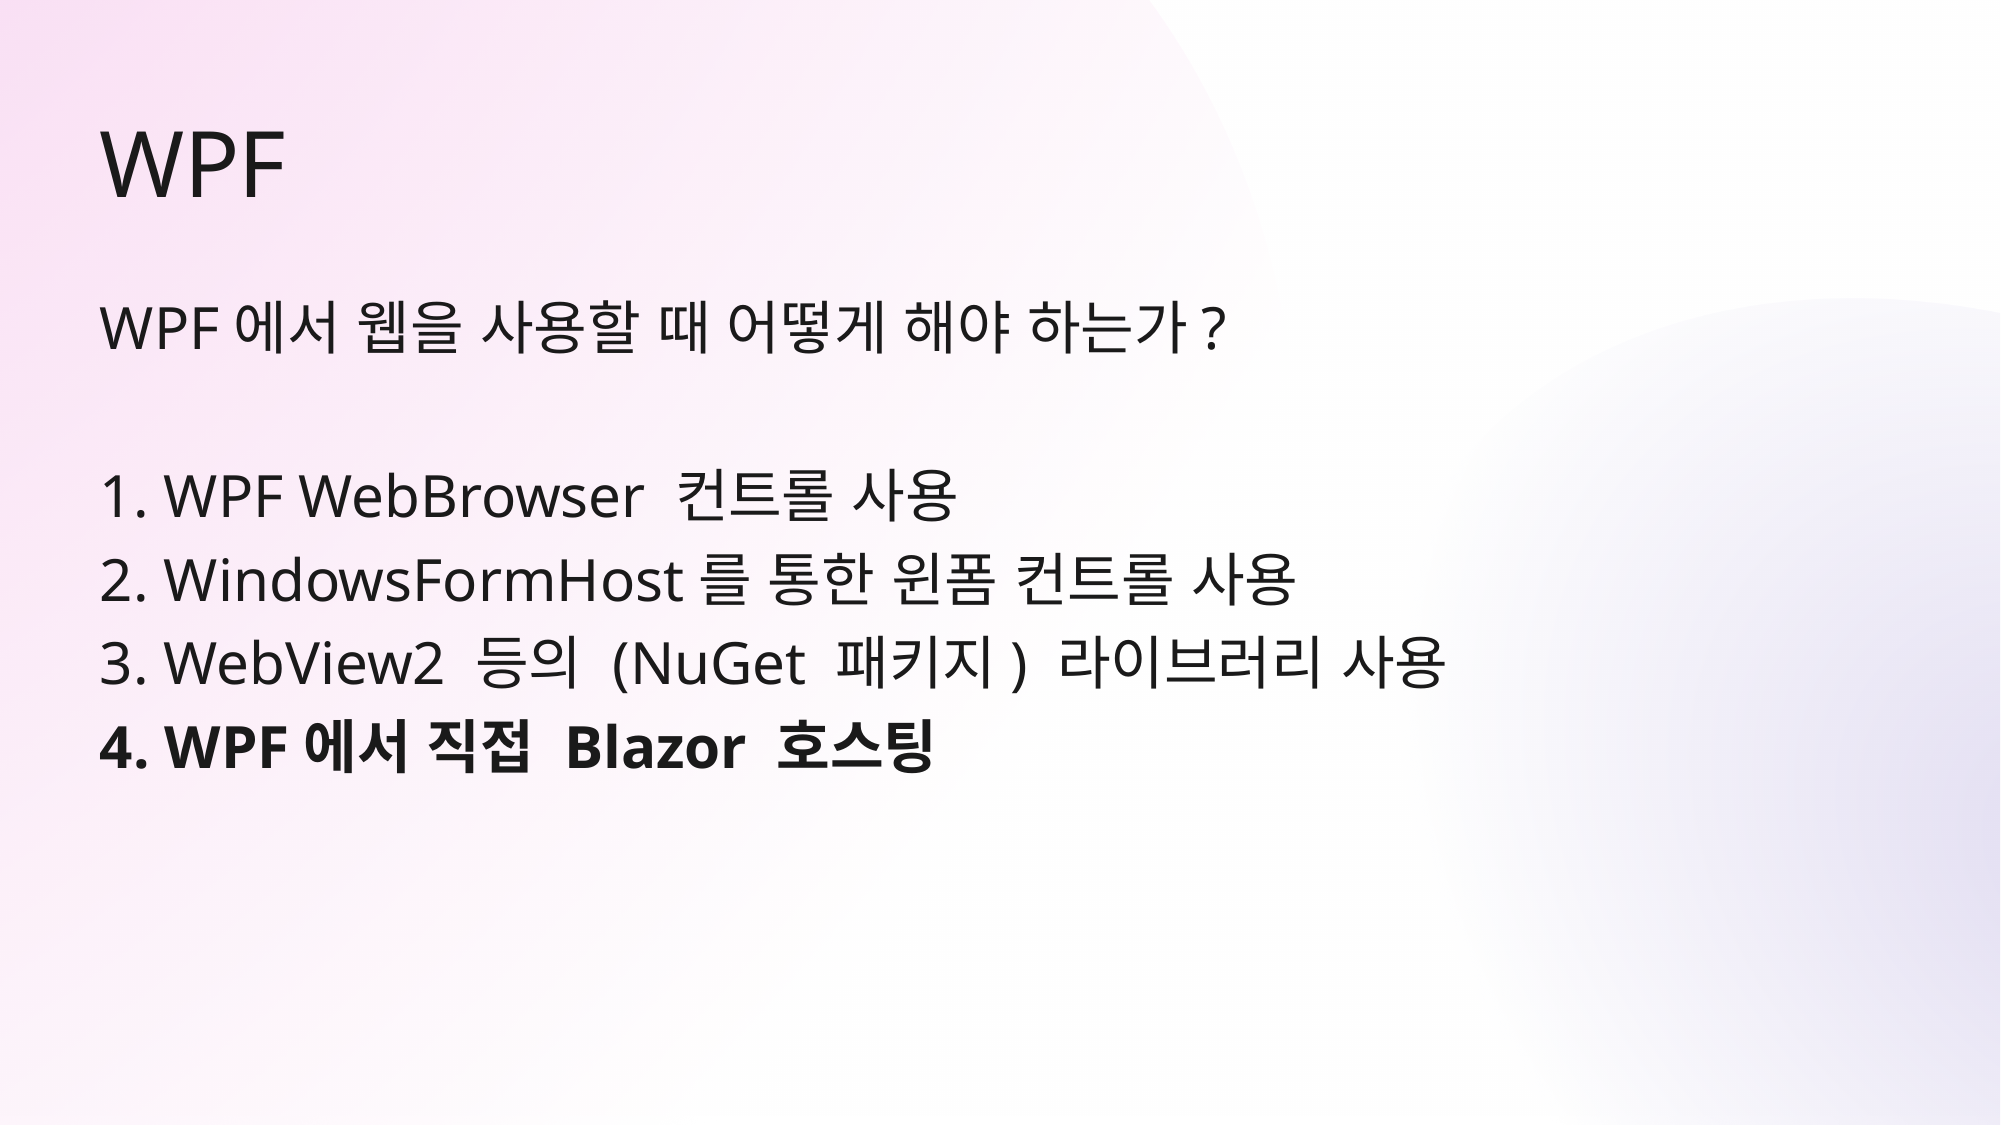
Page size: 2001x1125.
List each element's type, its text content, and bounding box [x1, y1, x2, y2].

title WPF [99, 99, 1900, 235]
picture [0, 0, 2001, 1125]
list WPF에서 웹을 사용할 때 어떻게 해야 하는가? 1. WPF WebBrowser 컨트롤 사용 2. WindowsFormHost를 통한 윈폼 컨트롤 사용 3. WebView2 등의 (NuGet 패키지) 라이브러리 사용 4. WPF에서 직접 Blazor 호스팅 [99, 299, 1900, 1025]
